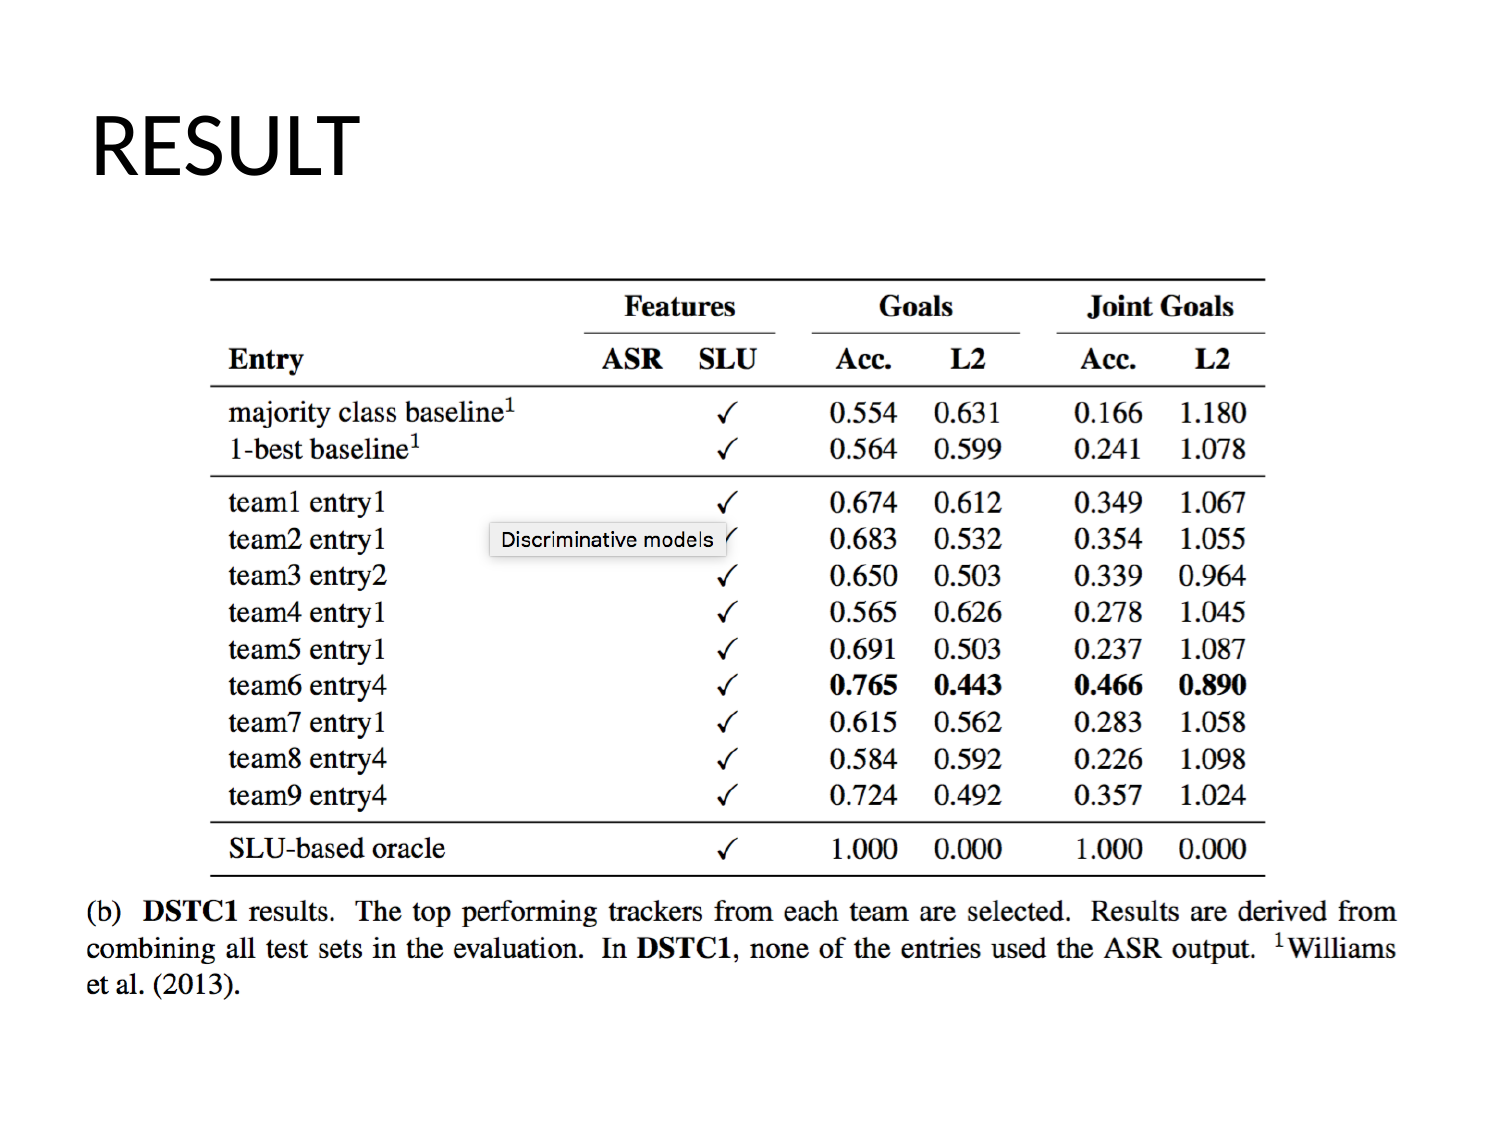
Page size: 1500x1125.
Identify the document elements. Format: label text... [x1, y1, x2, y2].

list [74, 262, 1426, 1006]
title RESULT [75, 45, 1425, 233]
